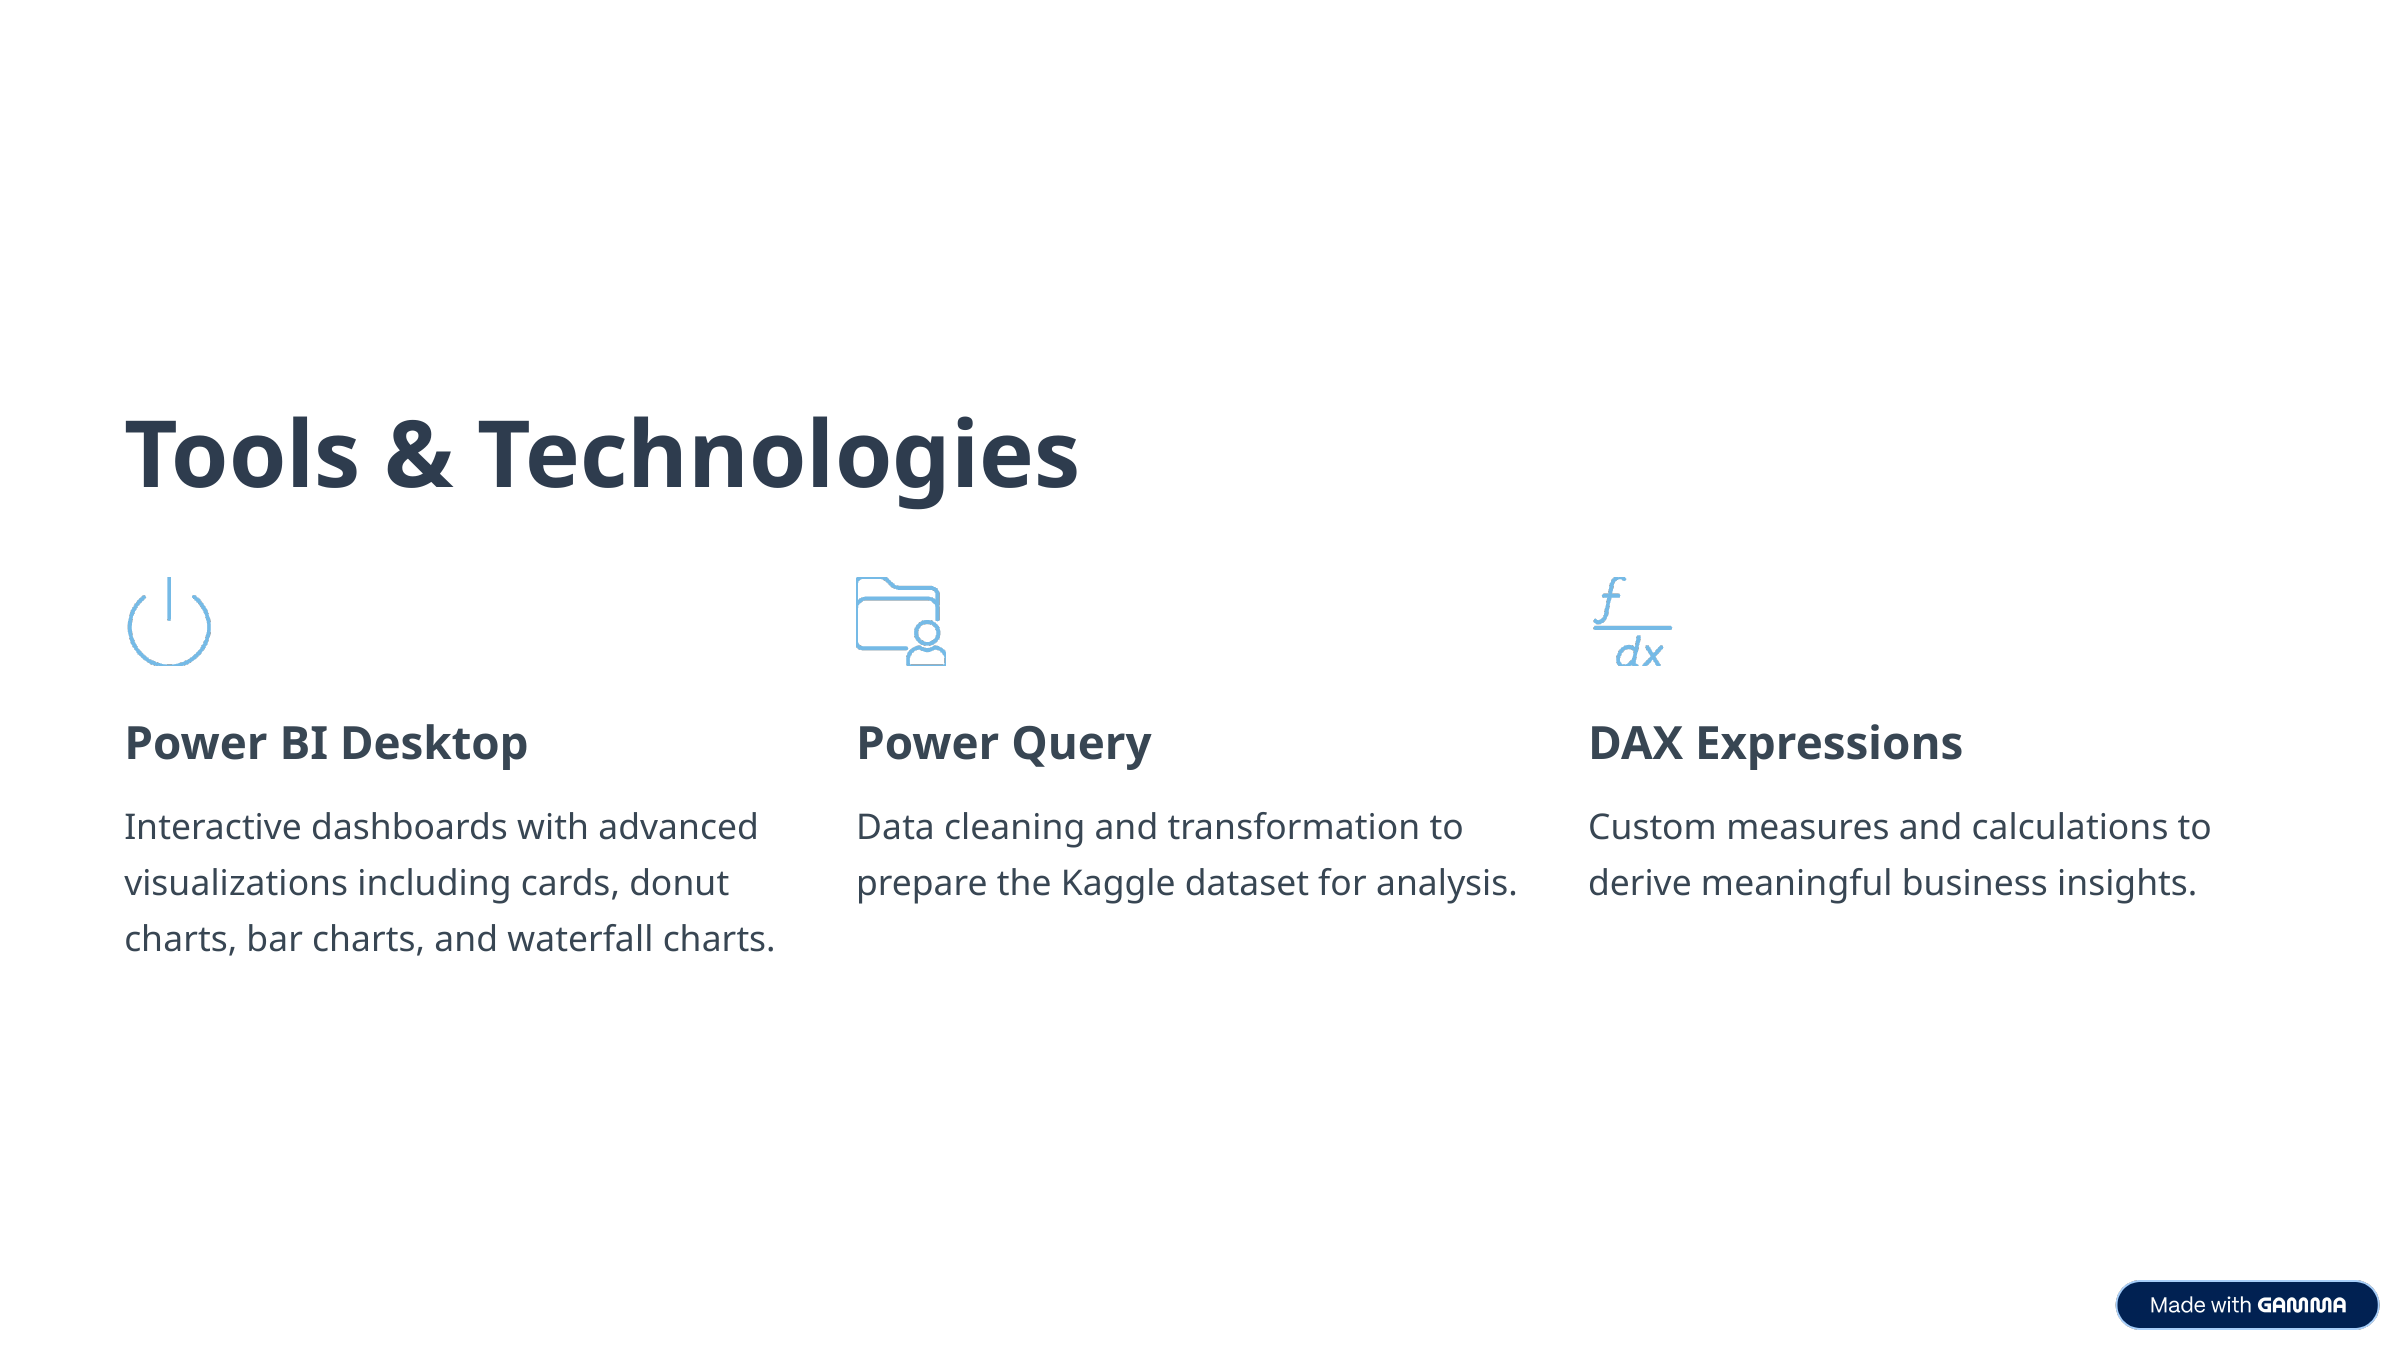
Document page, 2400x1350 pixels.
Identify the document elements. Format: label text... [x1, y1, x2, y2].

text_box Power BI Desktop [124, 710, 592, 769]
picture [1588, 577, 1677, 666]
text_box DAX Expressions [1588, 710, 2056, 769]
picture [856, 577, 946, 666]
text_box Data cleaning and transformation to prepare the Kaggle dataset for analysis. [856, 790, 1544, 961]
text_box Tools & Technologies [124, 389, 1060, 506]
text_box Power Query [856, 710, 1324, 769]
picture [2106, 1271, 2389, 1339]
text_box Interactive dashboards with advanced visualizations including cards, donut charts, bar charts, and waterfall charts. [124, 790, 812, 961]
text_box Custom measures and calculations to derive meaningful business insights. [1588, 790, 2276, 904]
picture [124, 577, 214, 666]
